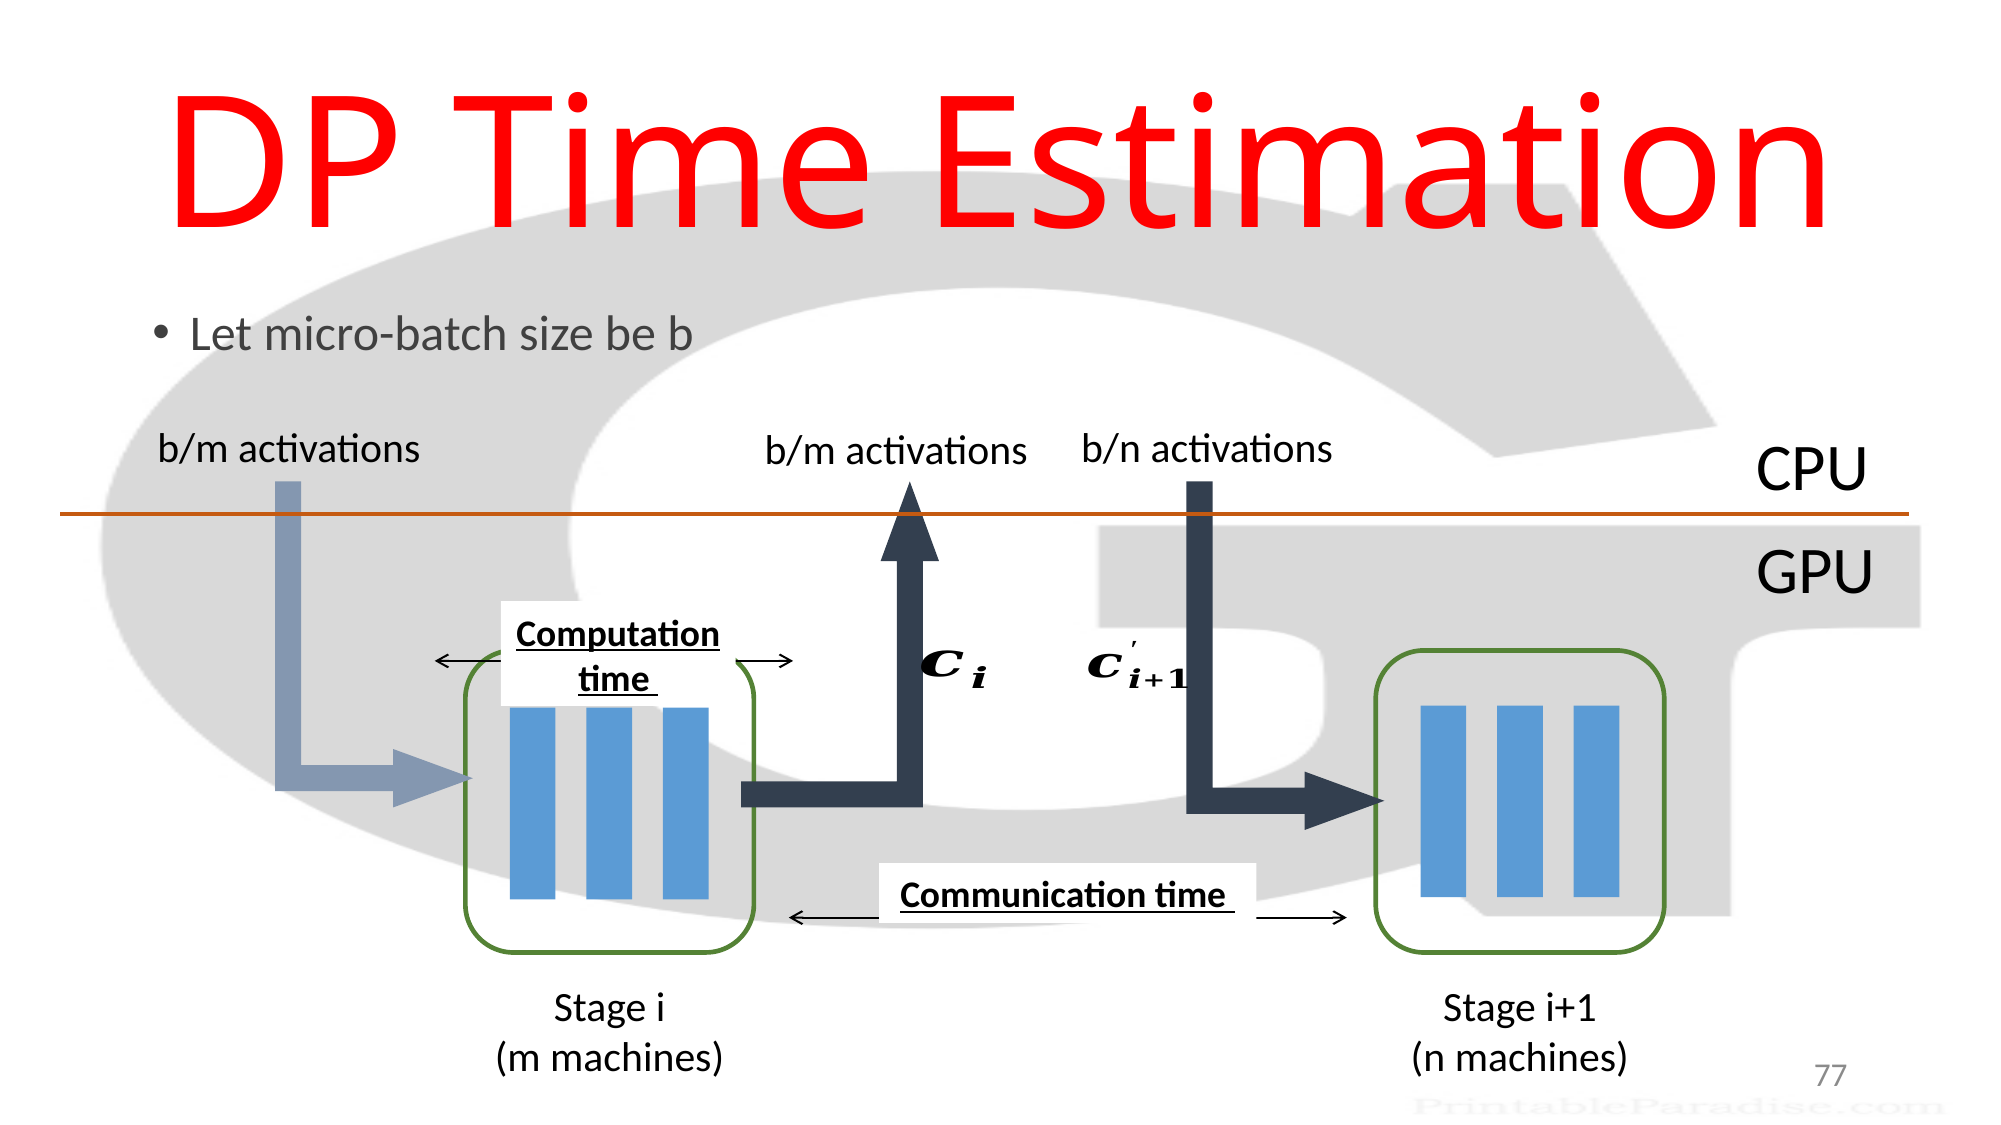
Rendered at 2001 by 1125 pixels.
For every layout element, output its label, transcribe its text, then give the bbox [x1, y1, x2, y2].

text_box CPU [1741, 416, 1884, 512]
text_box GPU [1741, 519, 1891, 614]
text_box Let micro-batch size be b [303, 516, 895, 780]
text_box Let micro-batch size be b [754, 516, 1375, 1014]
text_box b/m activations [142, 413, 436, 479]
text_box [1185, 480, 1214, 512]
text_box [788, 863, 1347, 970]
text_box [509, 707, 709, 900]
text_box Let micro-batch size be b [1214, 516, 1863, 1014]
text_box [273, 480, 303, 512]
title DP Time Estimation [137, 59, 1863, 278]
text_box [754, 516, 941, 809]
text_box b/m activations [749, 415, 1043, 480]
text_box b/n activations [1066, 413, 1348, 479]
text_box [1375, 650, 1665, 1072]
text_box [1420, 705, 1620, 898]
slide_number 77 [1412, 1042, 1863, 1103]
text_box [434, 601, 794, 726]
text_box [273, 516, 465, 809]
text_box [897, 480, 923, 512]
text_box [1185, 516, 1375, 832]
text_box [465, 726, 754, 1089]
text_box Let micro-batch size be b [137, 516, 465, 1014]
text_box Let micro-batch size be b [137, 299, 1863, 512]
